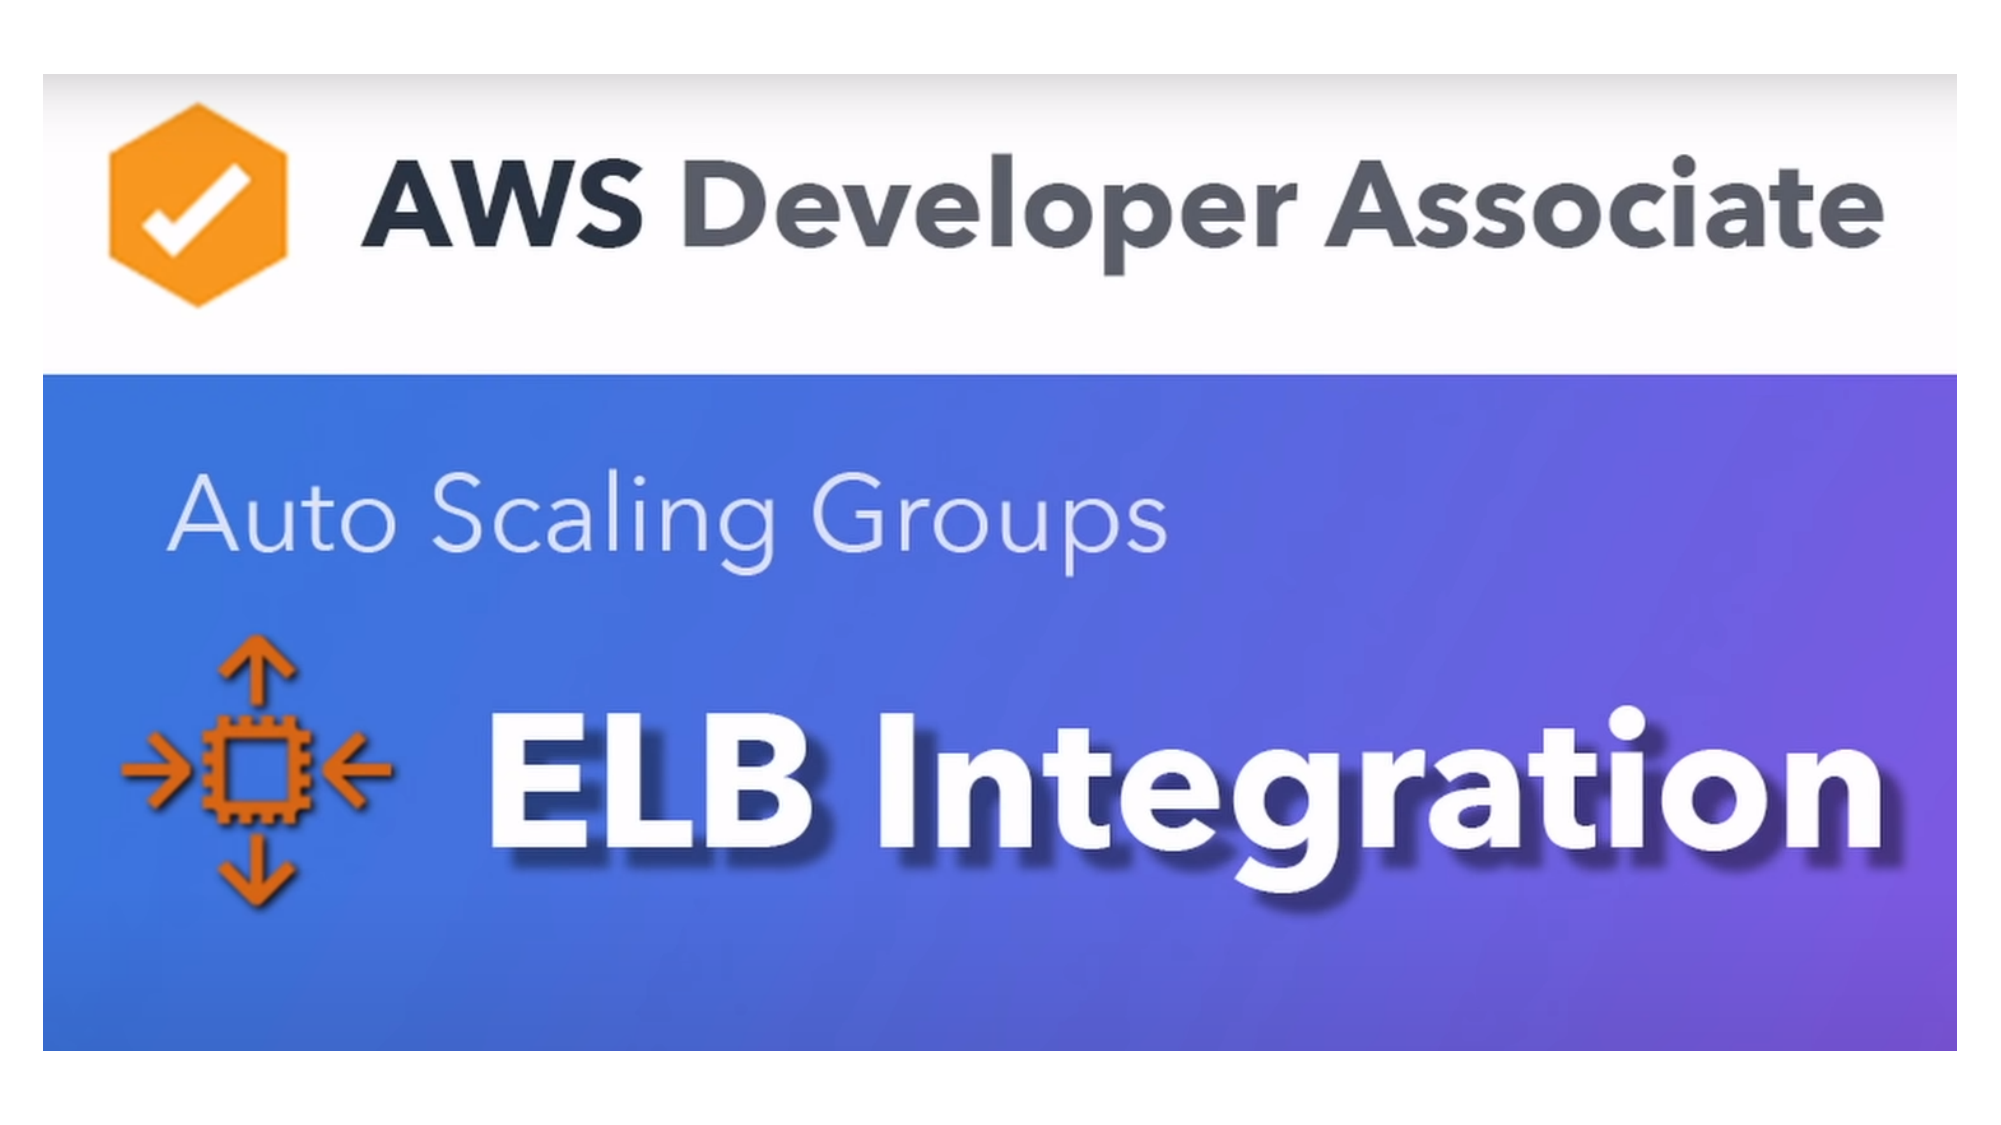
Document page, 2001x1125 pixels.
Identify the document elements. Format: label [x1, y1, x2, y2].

picture [43, 74, 1957, 1051]
